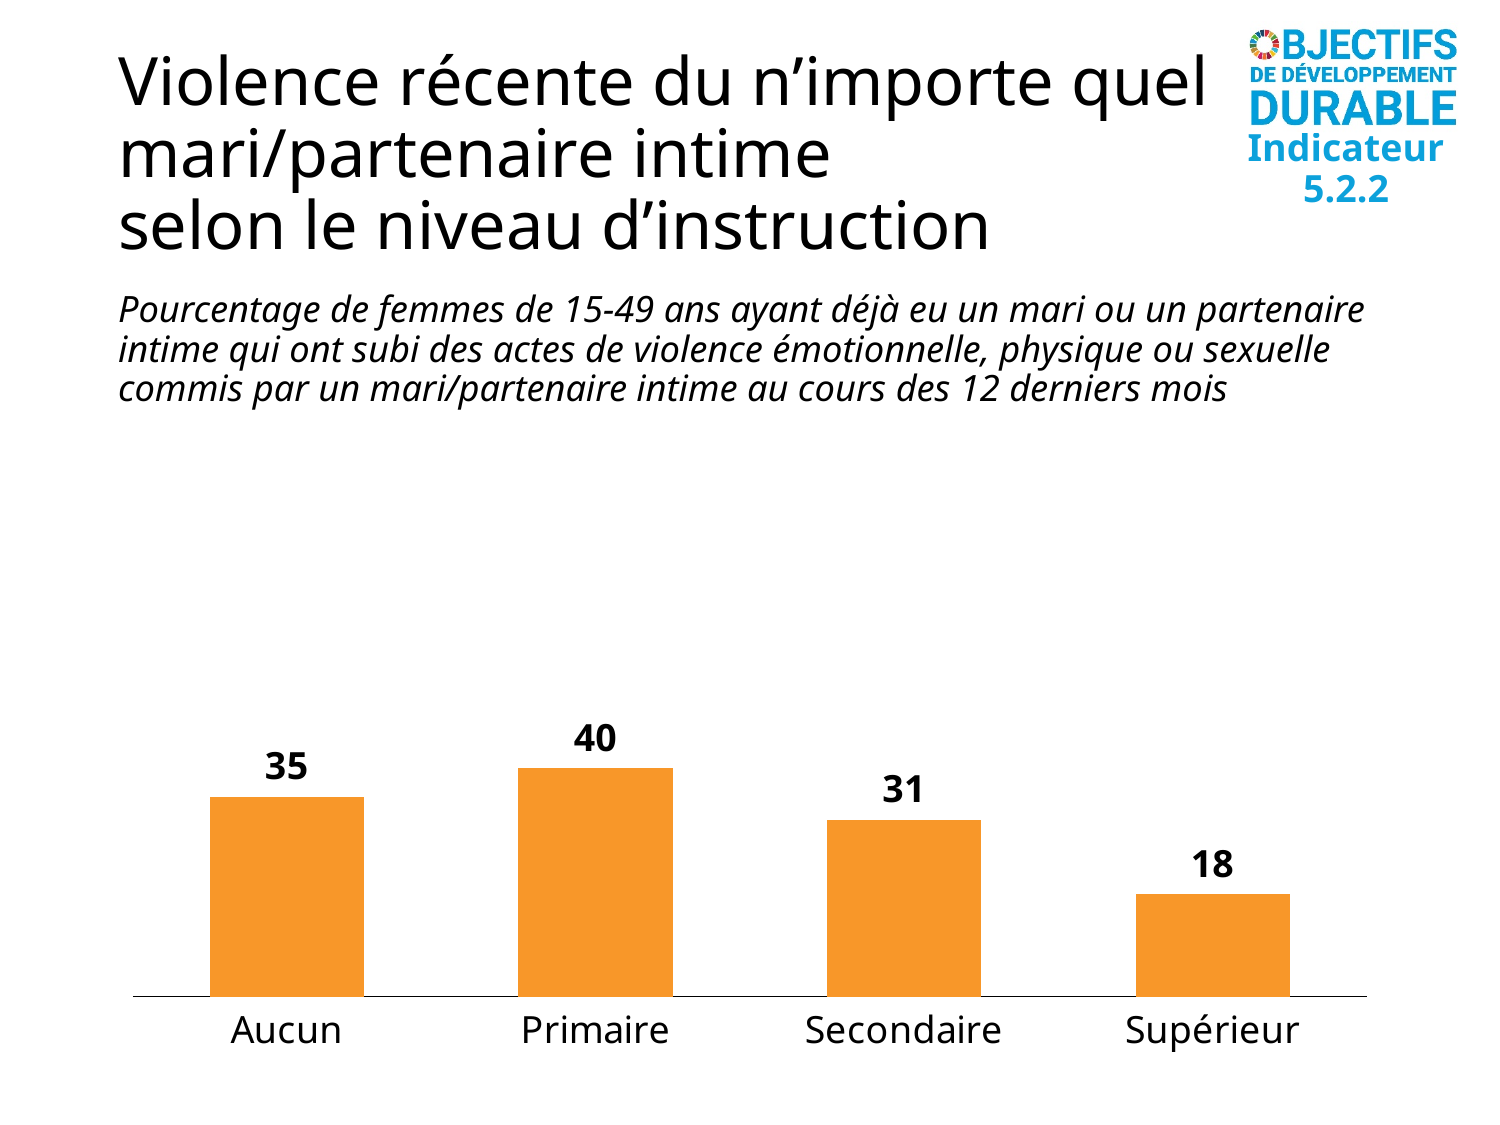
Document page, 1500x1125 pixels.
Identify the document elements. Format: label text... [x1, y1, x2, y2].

text_box Indicateur 5.2.2 [1275, 121, 1500, 191]
picture [1239, 21, 1467, 133]
chart [103, 372, 1397, 1125]
list Pourcentage de femmes de 15-49 ans ayant déjà eu un mari ou un partenaire intime qui ont subi des actes de violence émotionnelle, physique ou sexuelle commis par un mari/partenaire intime au cours des 12 derniers mois [103, 284, 1397, 372]
title Violence récente du n’importe quel mari/partenaire intime selon le niveau d’instruction [103, 38, 1275, 274]
